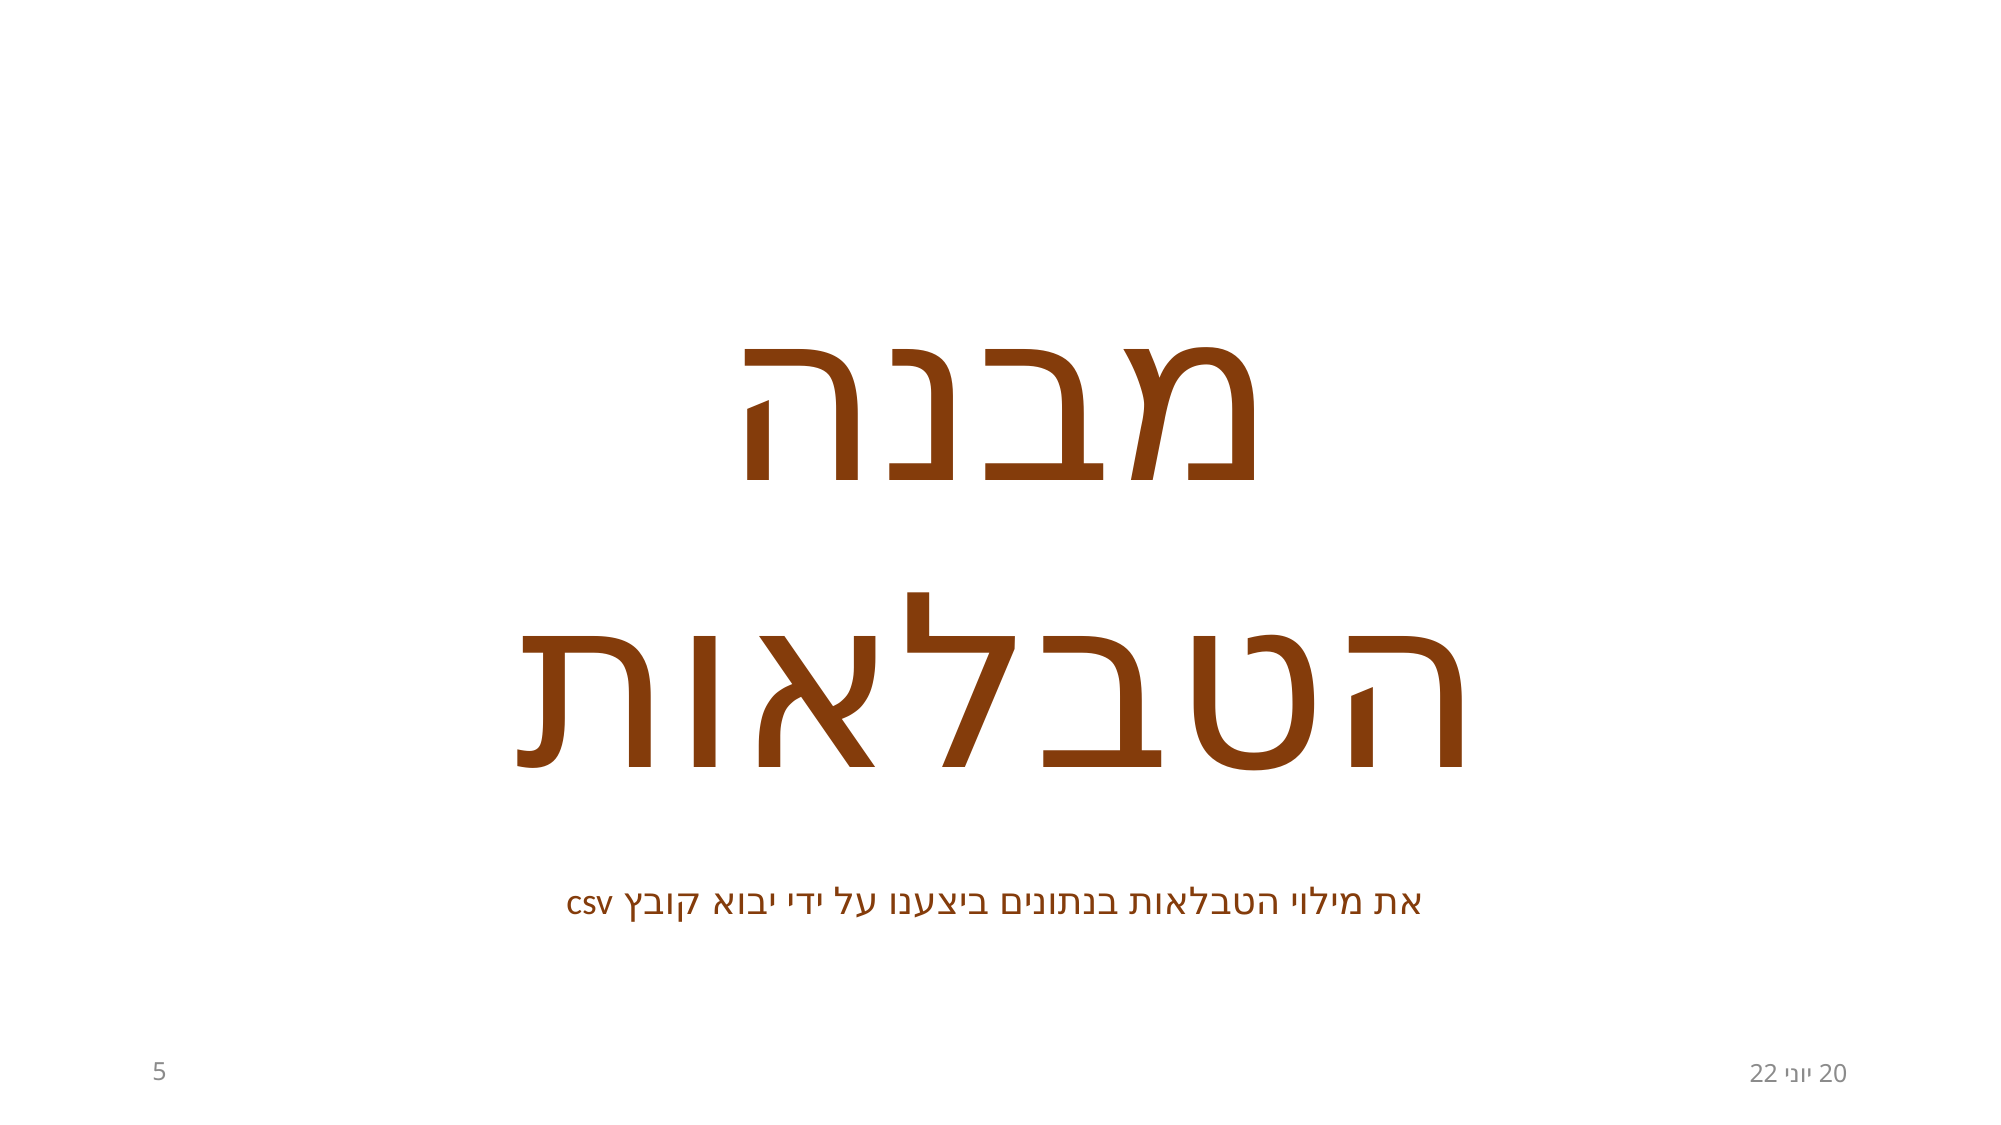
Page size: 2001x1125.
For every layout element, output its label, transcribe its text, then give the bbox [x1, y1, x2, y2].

slide_number 20 יוני 22 [1412, 1042, 1863, 1103]
text_box מבנה הטבלאות [500, 233, 1500, 824]
text_box את מילוי הטבלאות בנתונים ביצענו על ידי יבוא קובץ csv [306, 869, 1439, 930]
slide_number 5 [137, 1042, 588, 1103]
